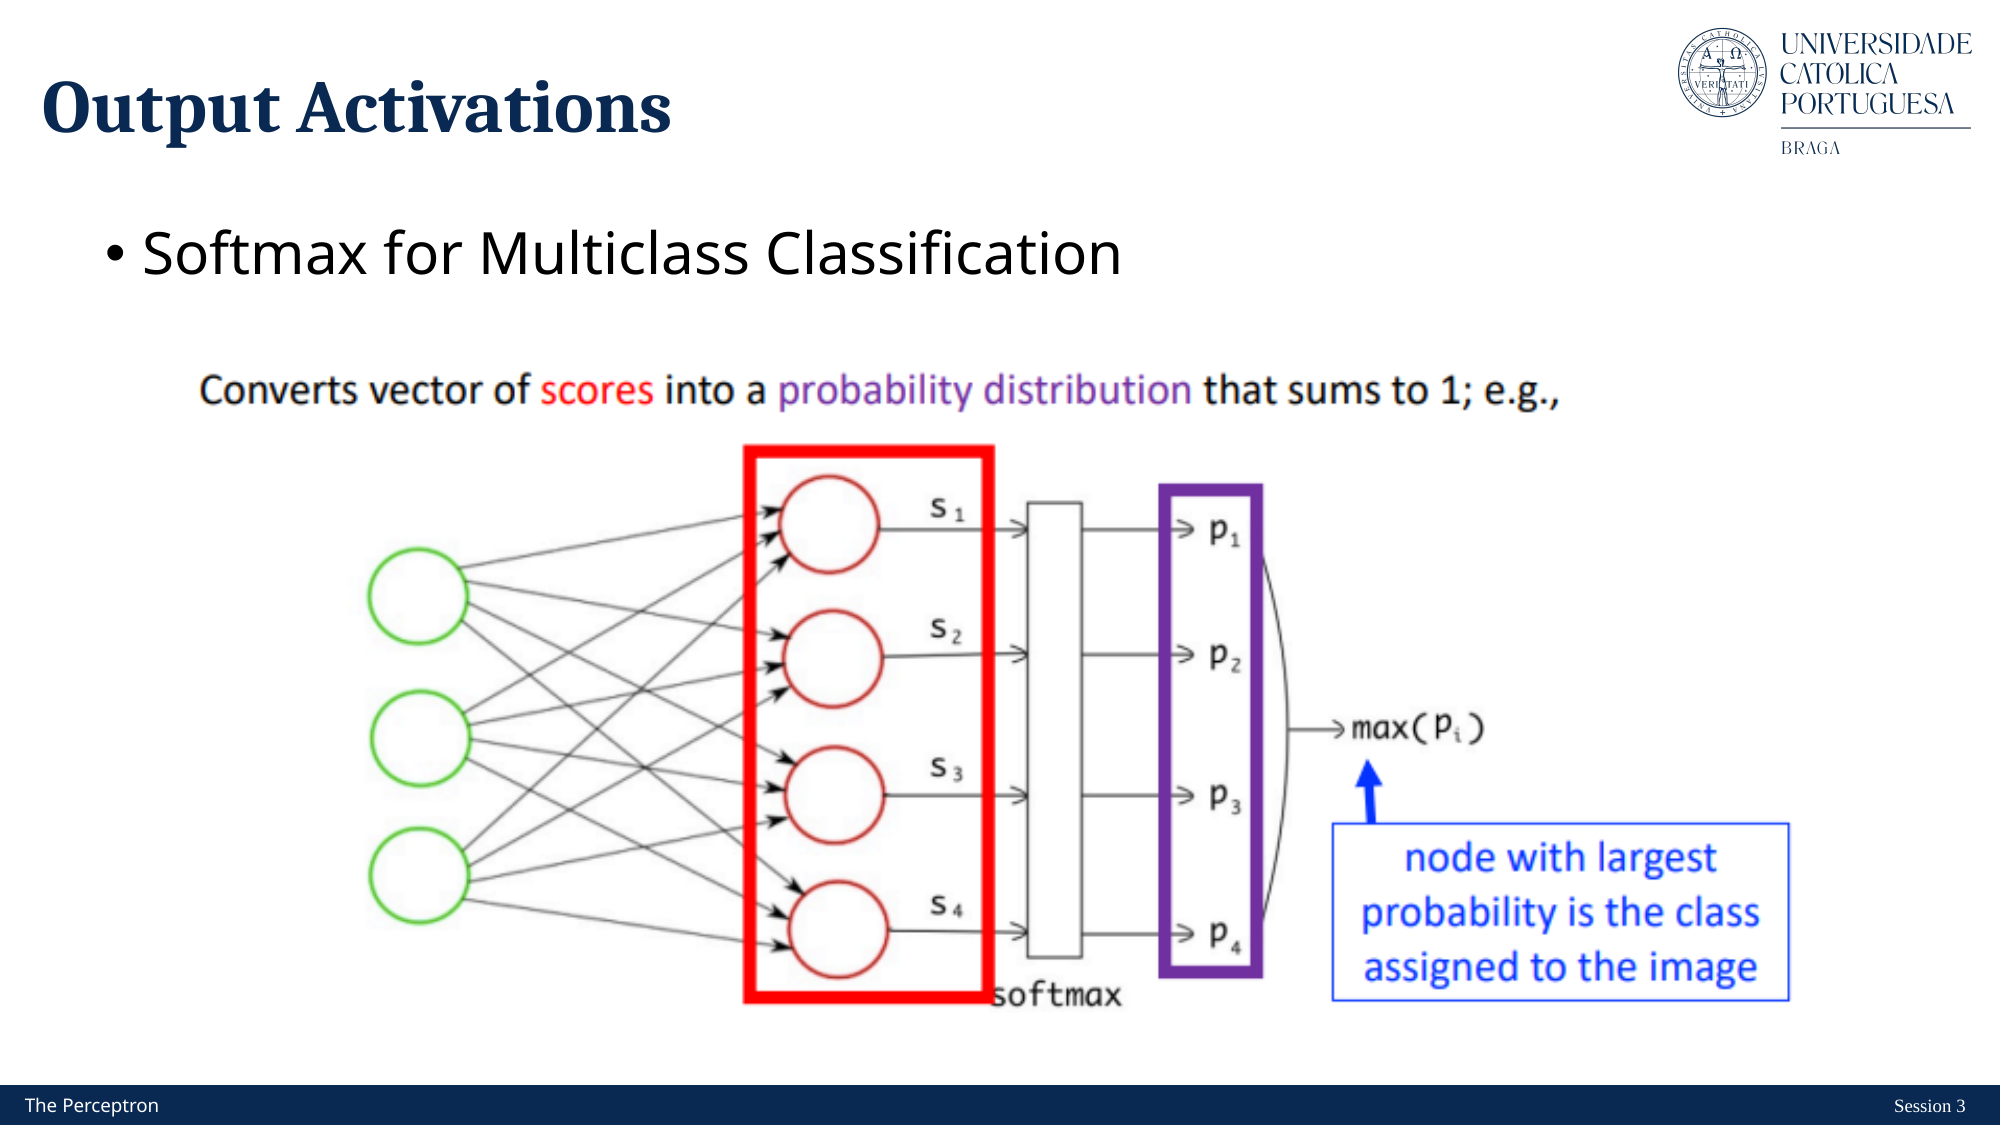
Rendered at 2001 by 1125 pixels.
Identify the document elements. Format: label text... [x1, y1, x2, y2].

picture [188, 341, 1809, 1039]
title Output Activations [27, 0, 1753, 218]
text_box Session 3 [865, 1086, 1981, 1125]
text_box [0, 1085, 2000, 1125]
picture [1672, 18, 1982, 163]
list Softmax for Multiclass Classification [89, 216, 1899, 1085]
text_box The Perceptron [9, 1086, 865, 1125]
